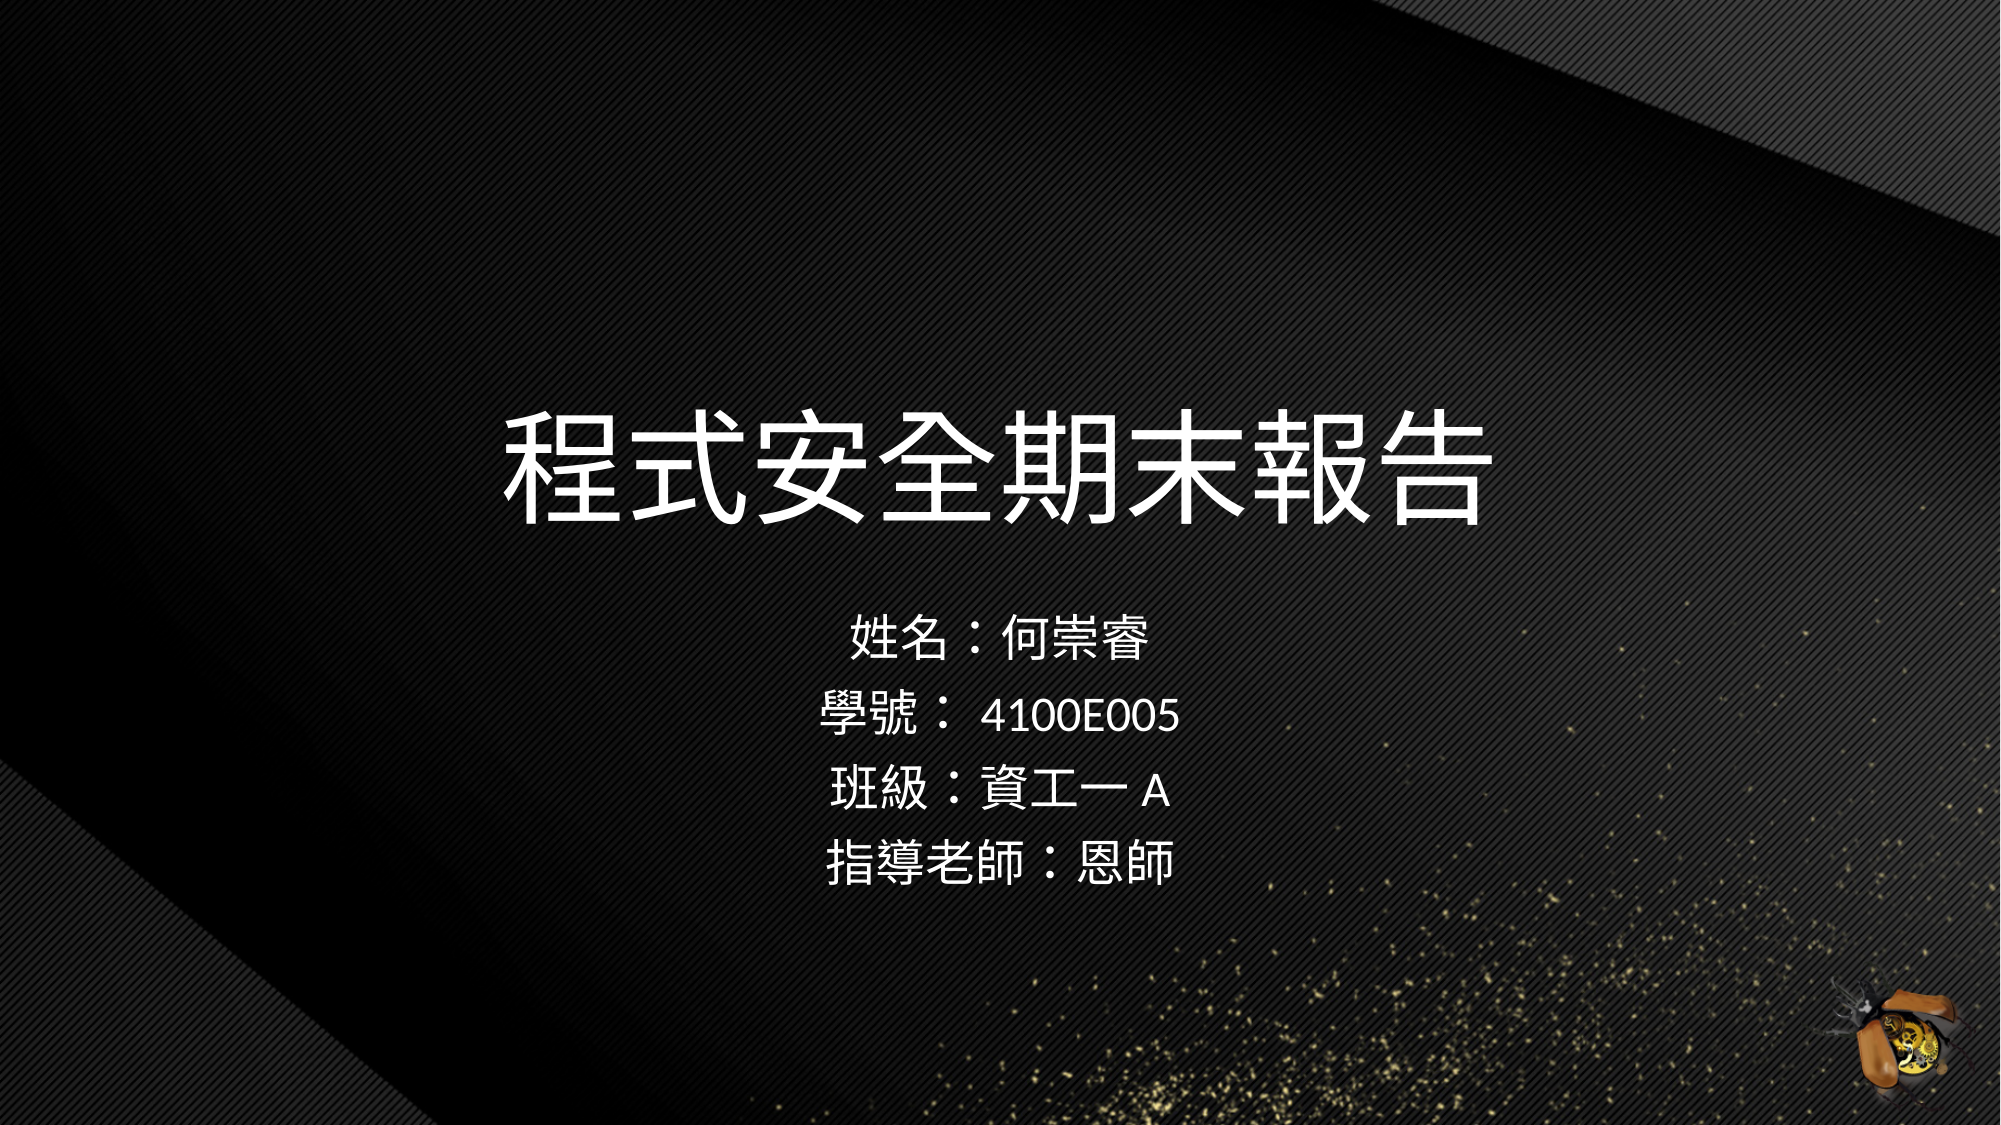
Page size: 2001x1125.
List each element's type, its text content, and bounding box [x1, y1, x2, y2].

subtitle 姓名：何崇睿 學號：4100E005 班級：資工一A 指導老師：恩師 [249, 606, 1750, 910]
picture [0, 0, 2001, 1125]
title 程式安全期末報告 [249, 381, 1750, 550]
